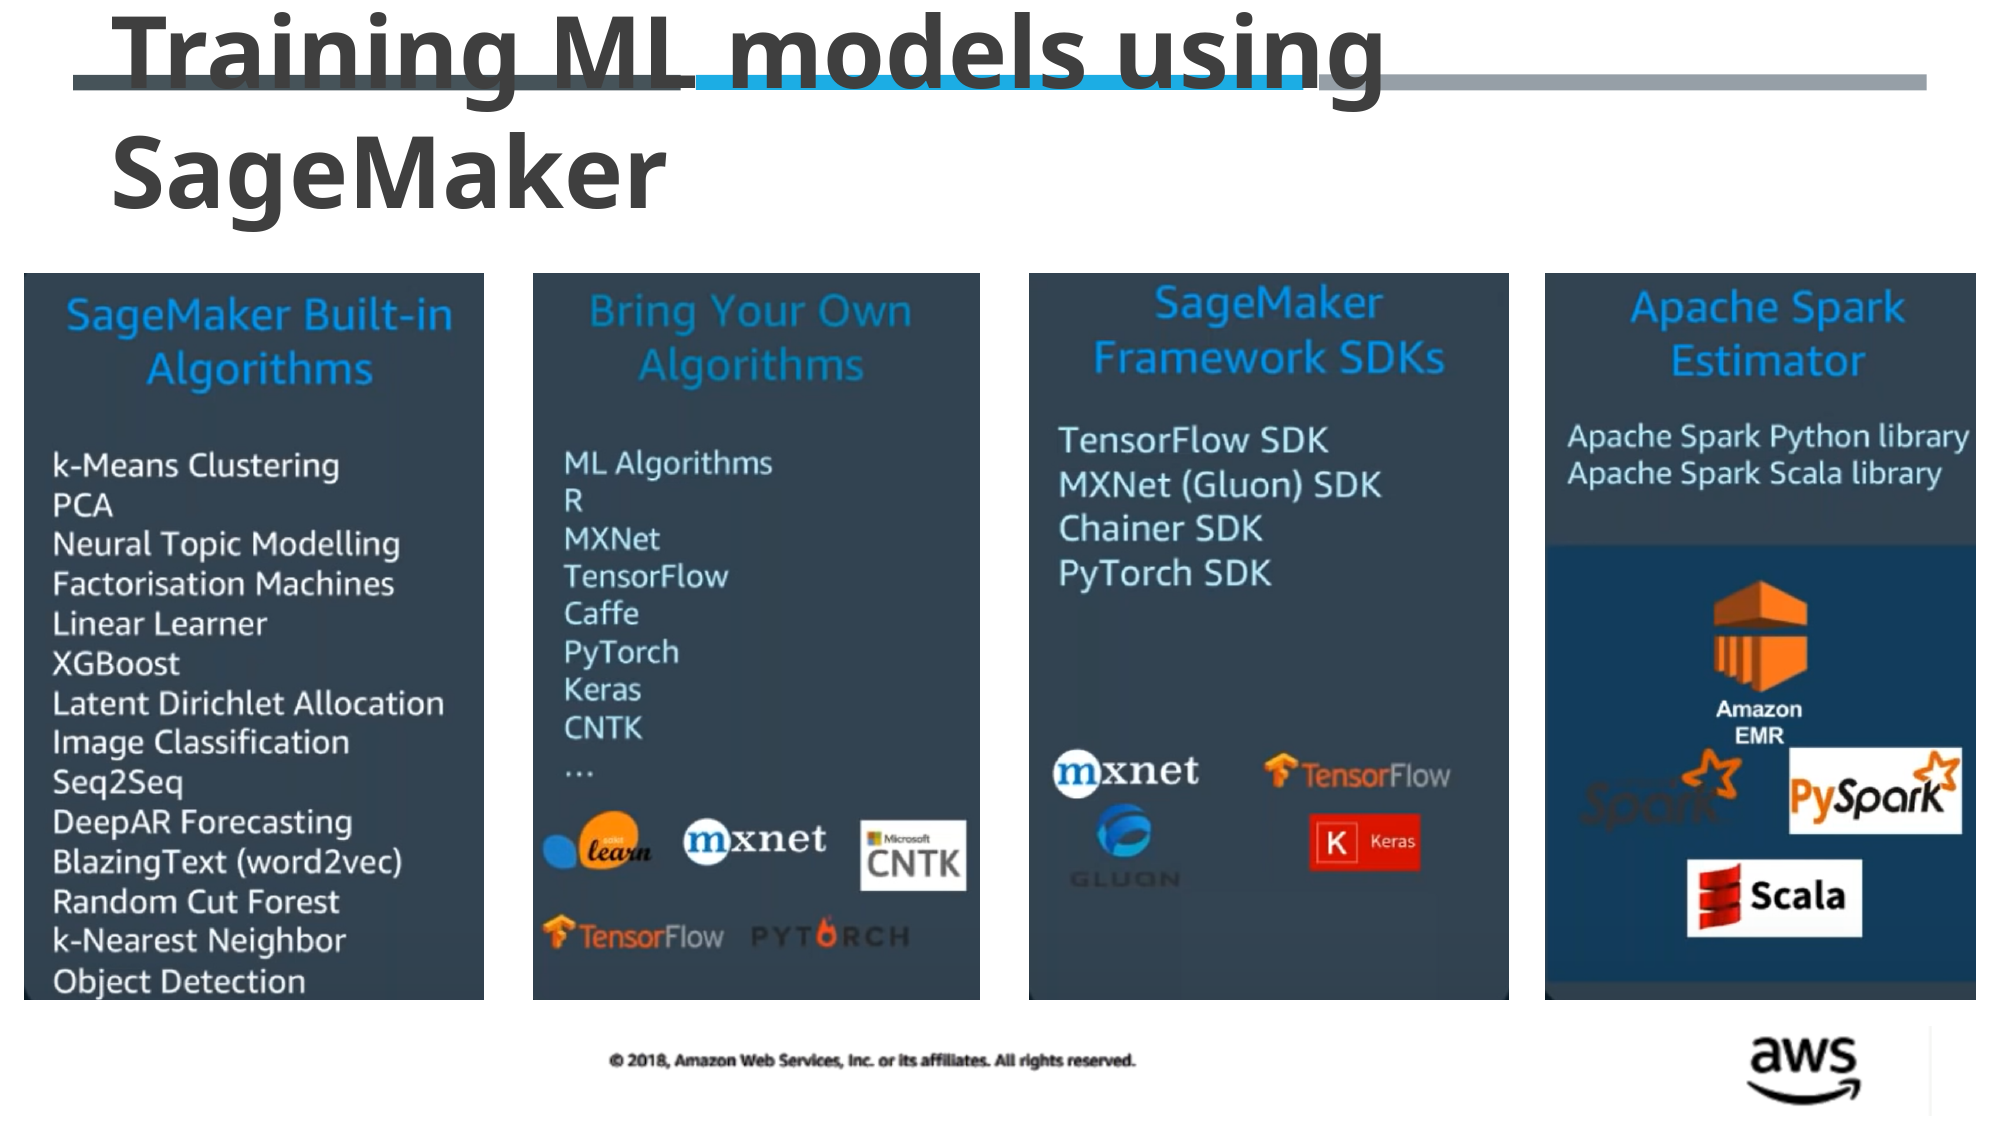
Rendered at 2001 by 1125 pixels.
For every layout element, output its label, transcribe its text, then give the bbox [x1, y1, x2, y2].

picture [533, 272, 980, 1001]
picture [24, 272, 484, 1001]
picture [1028, 272, 1509, 1001]
picture [587, 1026, 1932, 1116]
title Training ML models using SageMaker [95, 94, 1905, 236]
picture [1545, 272, 1976, 1001]
